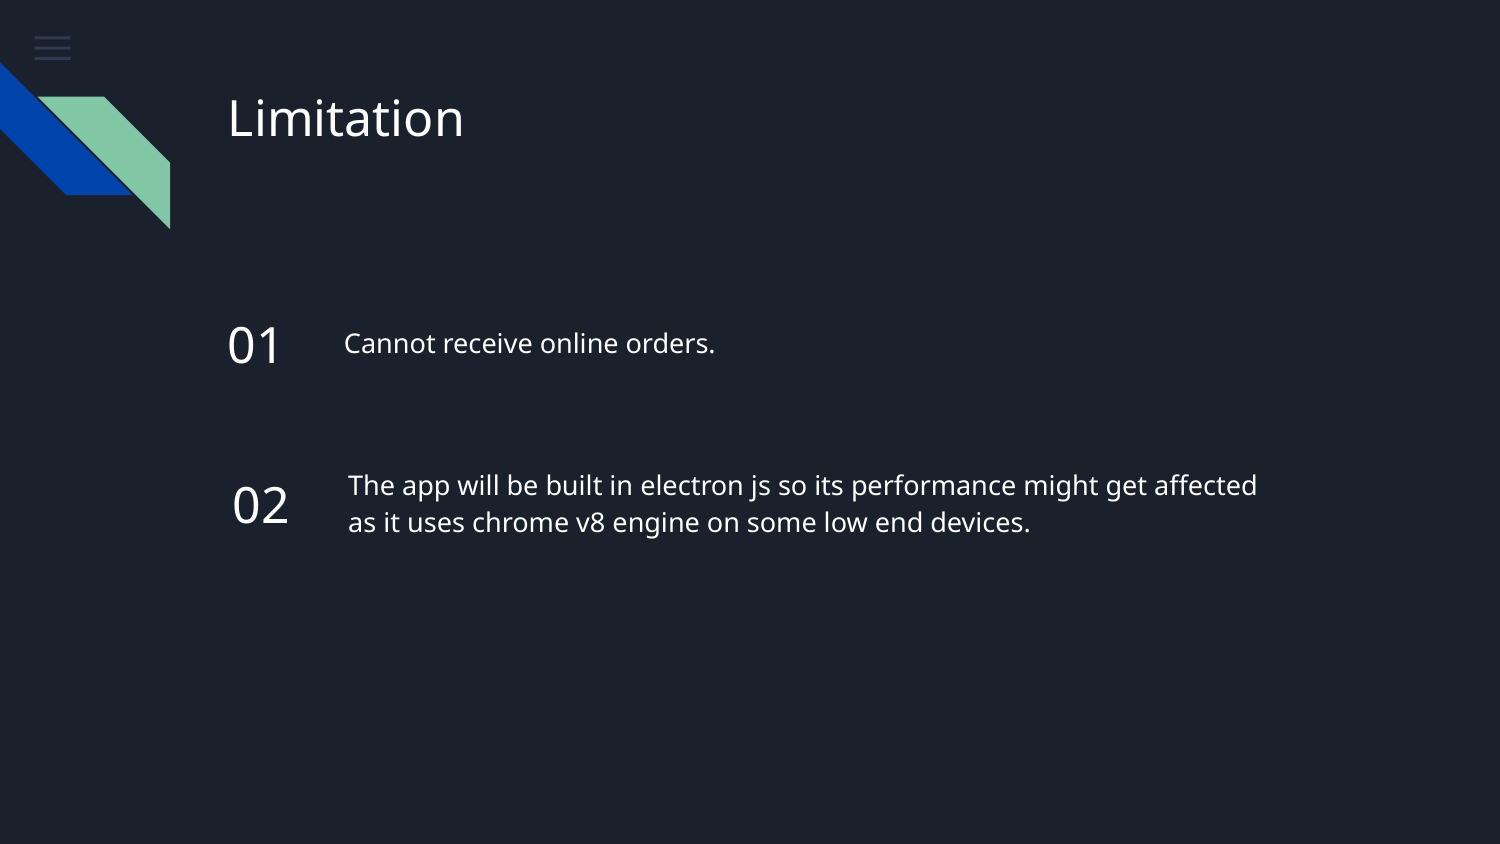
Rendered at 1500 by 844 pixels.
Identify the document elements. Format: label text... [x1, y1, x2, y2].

list Cannot receive online orders. [328, 306, 1293, 440]
list The app will be built in electron js so its performance might get affected as it uses chrome v8 engine on some low end devices. [333, 448, 1298, 582]
text_box 02 [217, 458, 1262, 592]
title Limitation [212, 71, 1368, 222]
text_box 01 [212, 298, 1176, 592]
